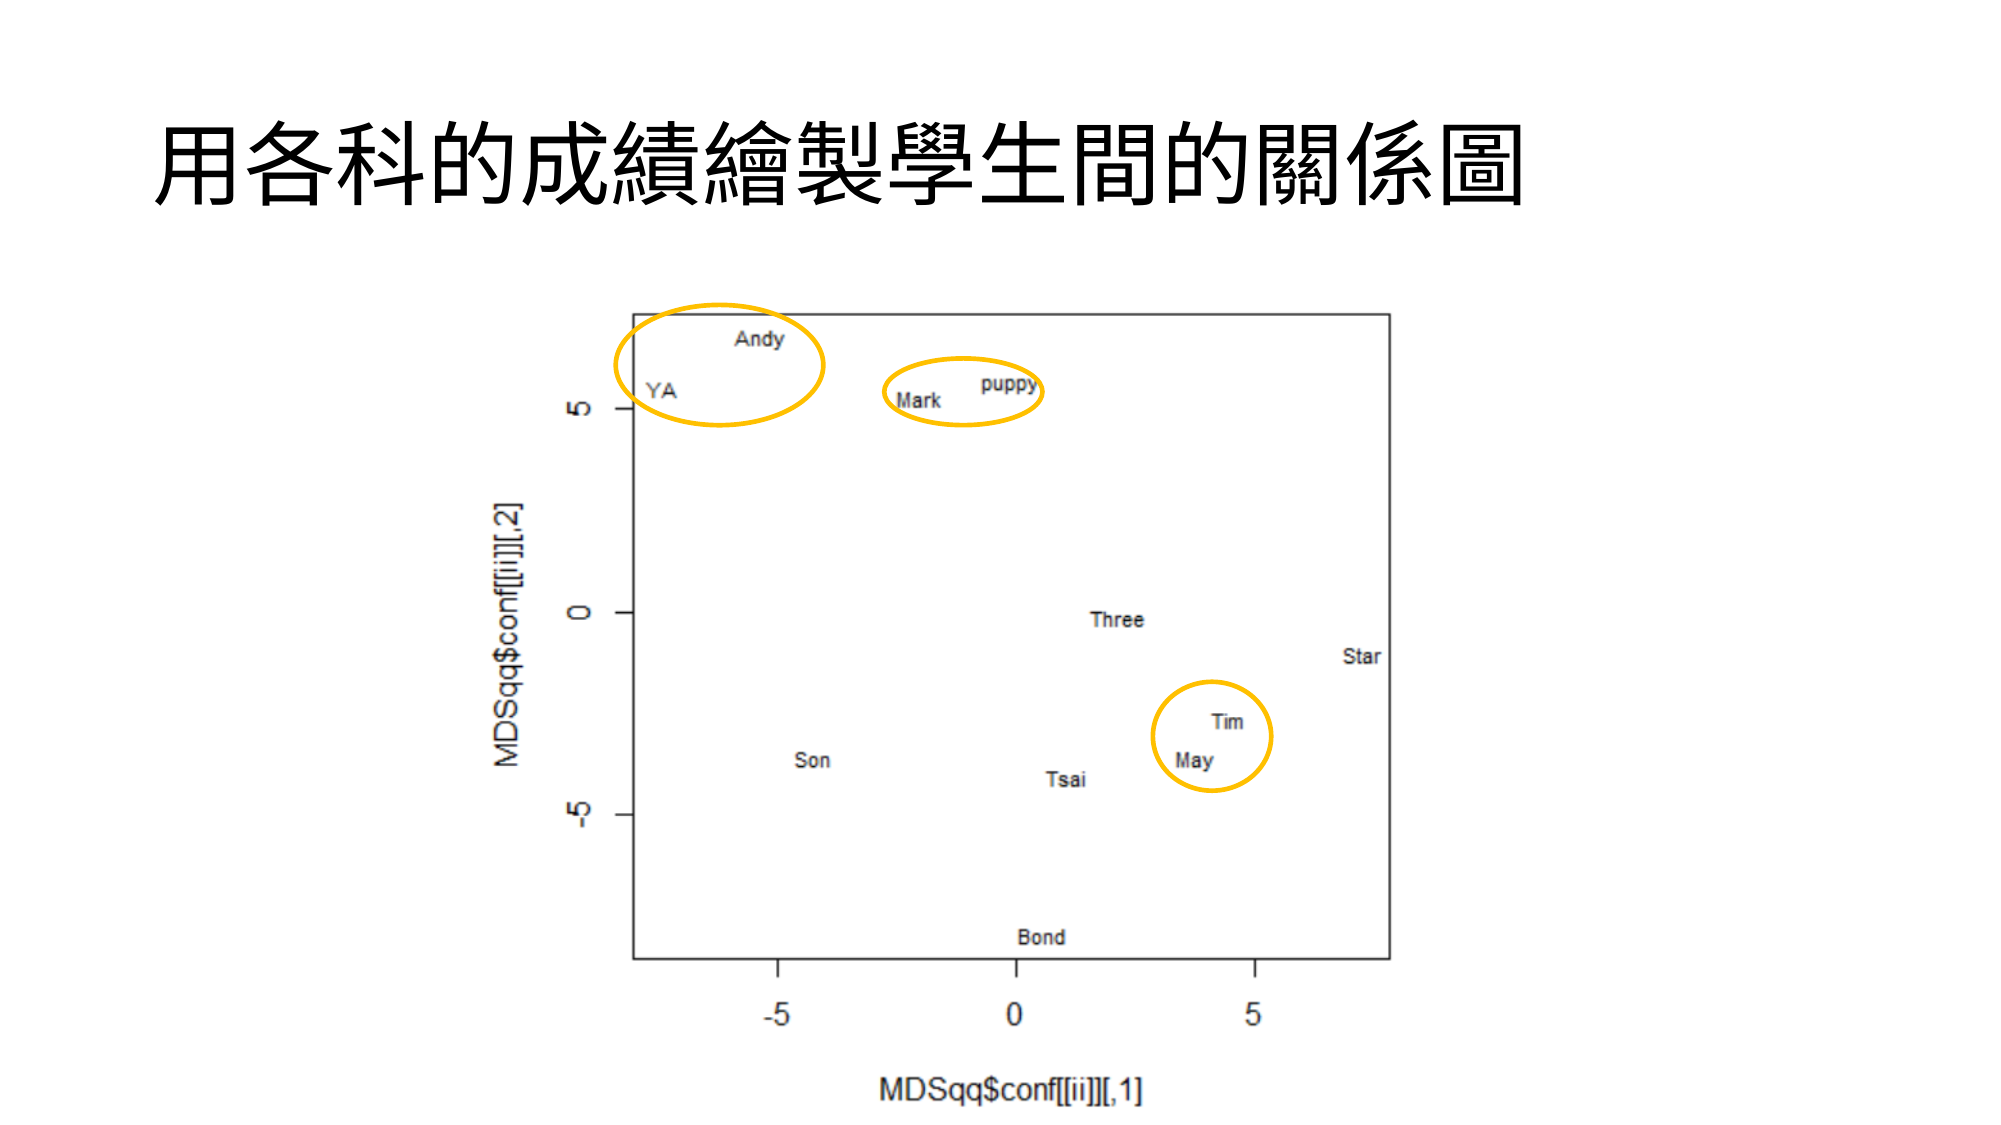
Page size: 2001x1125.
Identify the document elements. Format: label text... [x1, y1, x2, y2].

title 用各科的成績繪製學生間的關係圖 [137, 59, 1863, 278]
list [489, 207, 1437, 1125]
